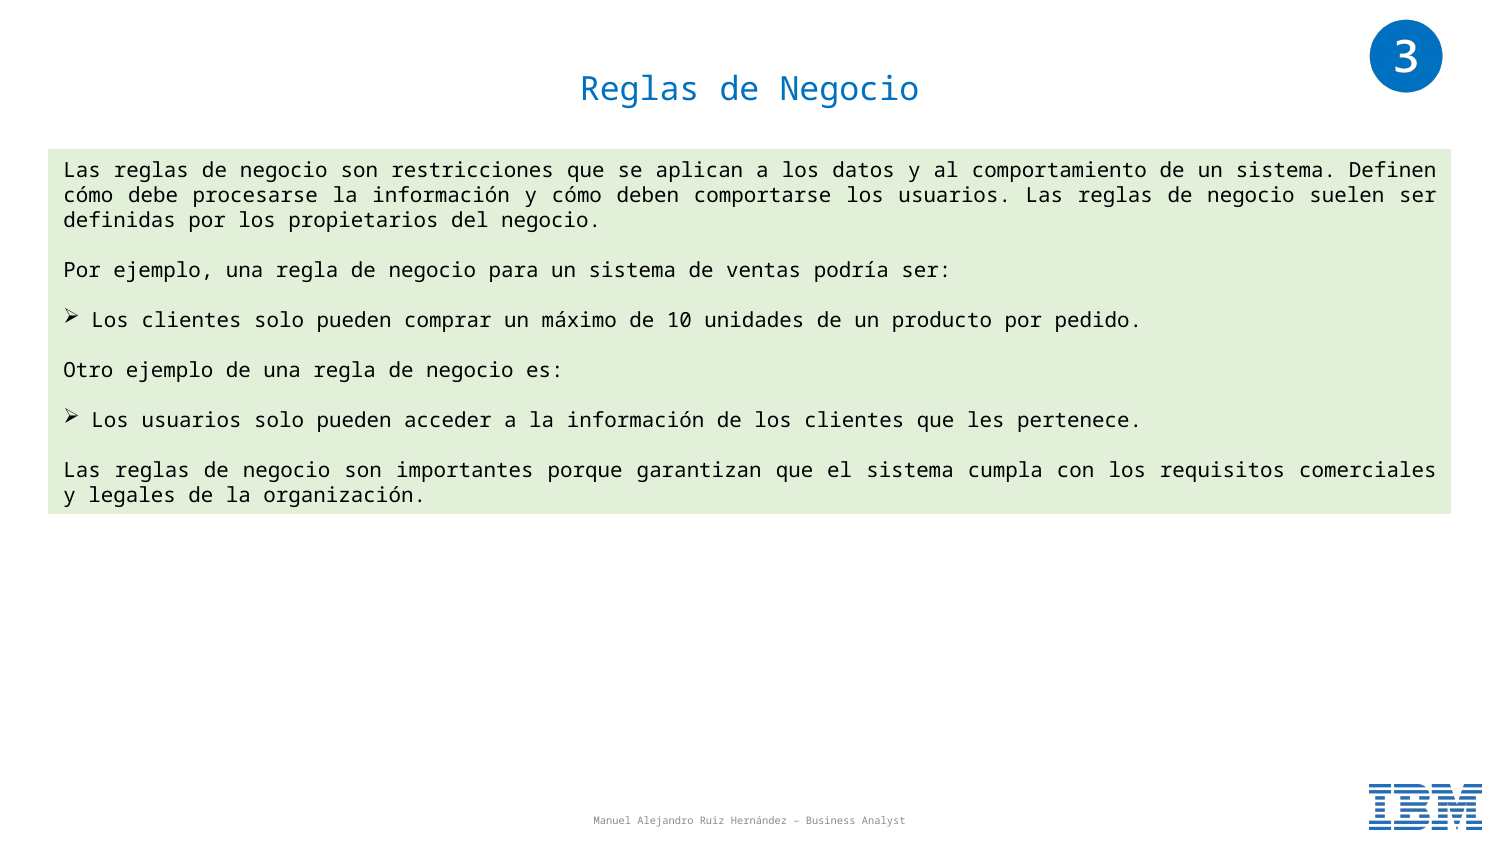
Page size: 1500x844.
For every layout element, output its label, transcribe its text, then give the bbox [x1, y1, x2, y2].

picture [1369, 784, 1482, 830]
text_box Reglas de Negocio [271, 60, 1228, 115]
text_box Las reglas de negocio son restricciones que se aplican a los datos y al comportamiento de un sistema. Definen cómo debe procesarse la información y cómo deben comportarse los usuarios. Las reglas de negocio suelen ser definidas por los propietarios del negocio. Por ejemplo, una regla de negocio para un sistema de ventas podría ser: Los clientes solo pueden comprar un máximo de 10 unidades de un producto por pedido. Otro ejemplo de una regla de negocio es: Los usuarios solo pueden acceder a la información de los clientes que les pertenece. Las reglas de negocio son importantes porque garantizan que el sistema cumpla con los requisitos comerciales y legales de la organización. [48, 149, 1452, 514]
footer Manuel Alejandro Ruiz Hernández – Business Analyst [496, 797, 1004, 843]
picture [1360, 10, 1452, 102]
